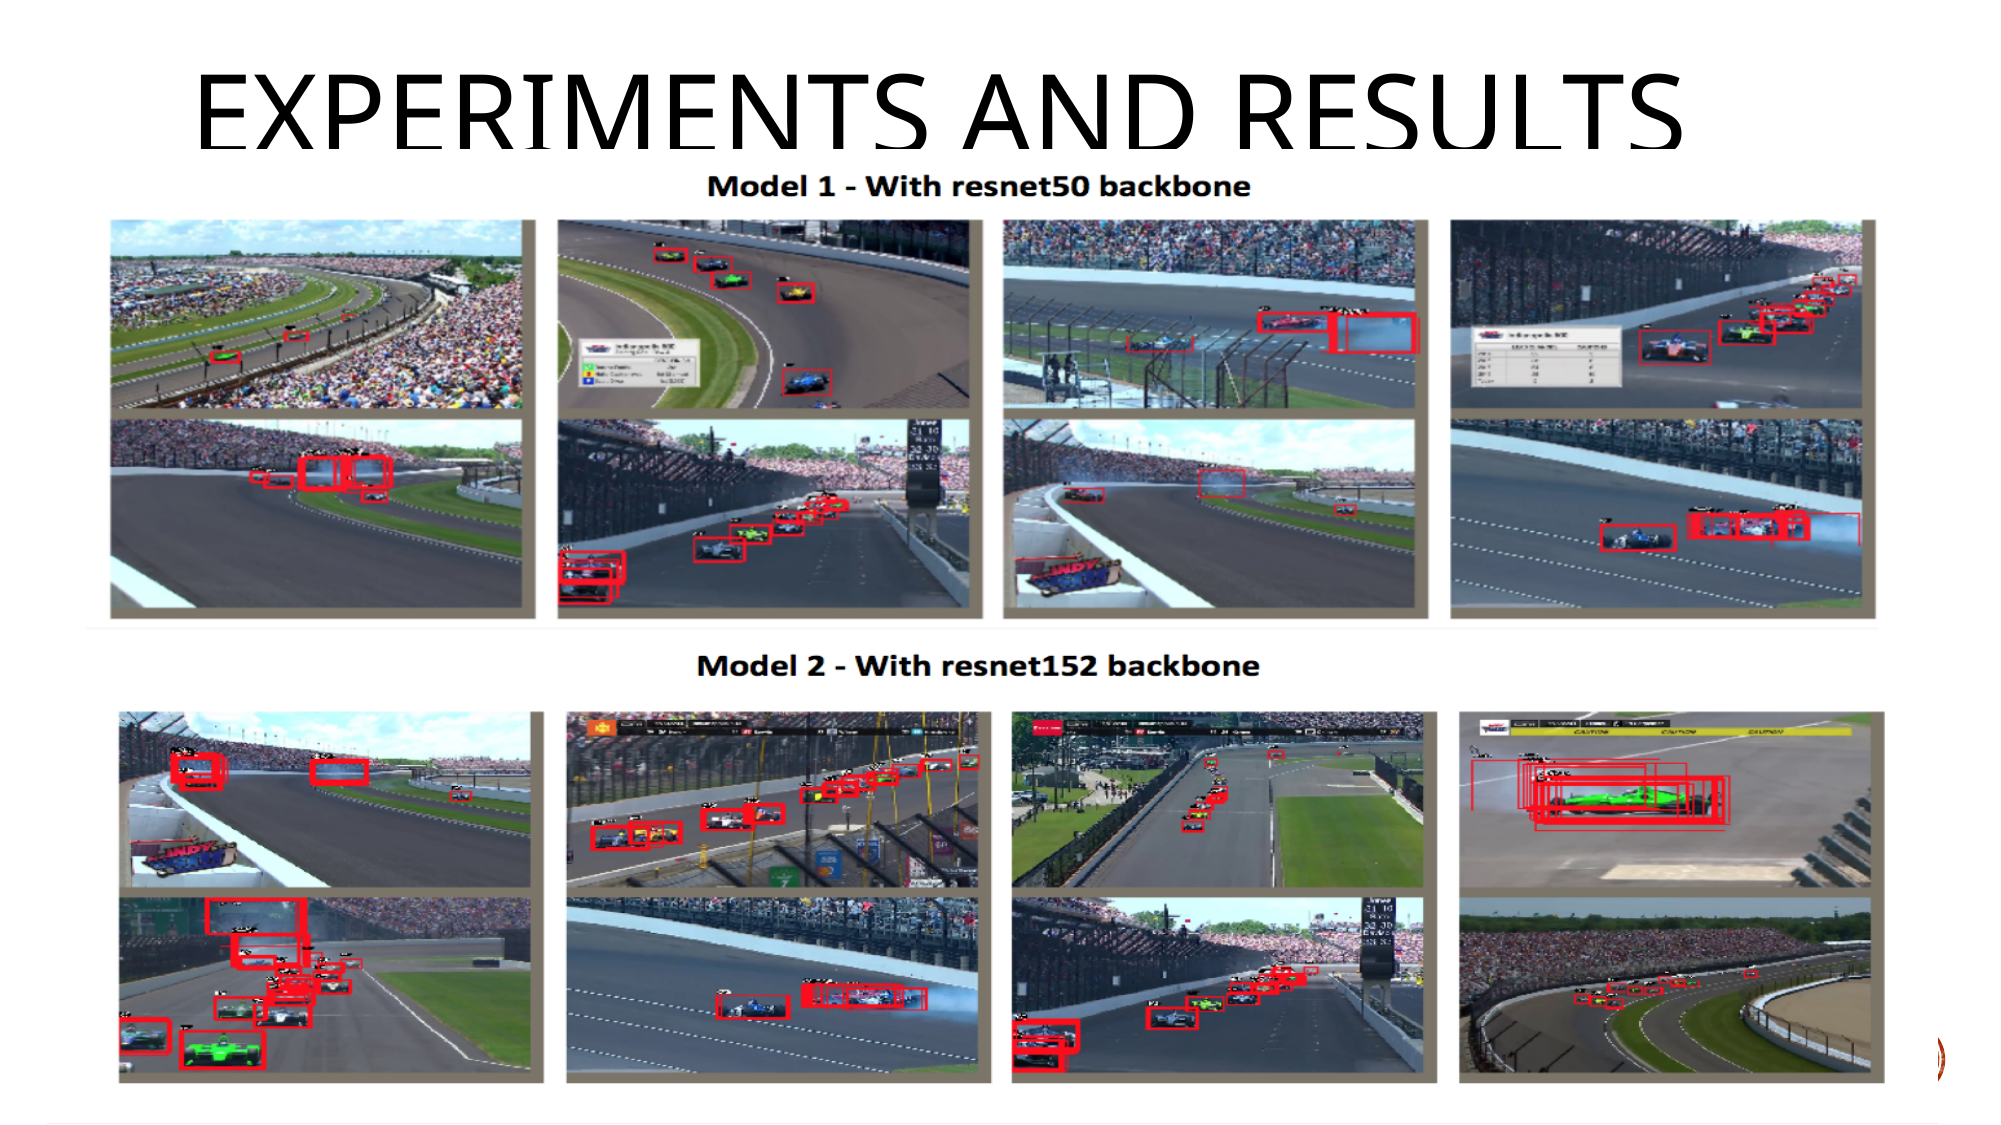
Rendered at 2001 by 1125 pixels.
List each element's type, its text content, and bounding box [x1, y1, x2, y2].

title Experiments and Results [175, 17, 1781, 149]
picture [47, 149, 1938, 1125]
